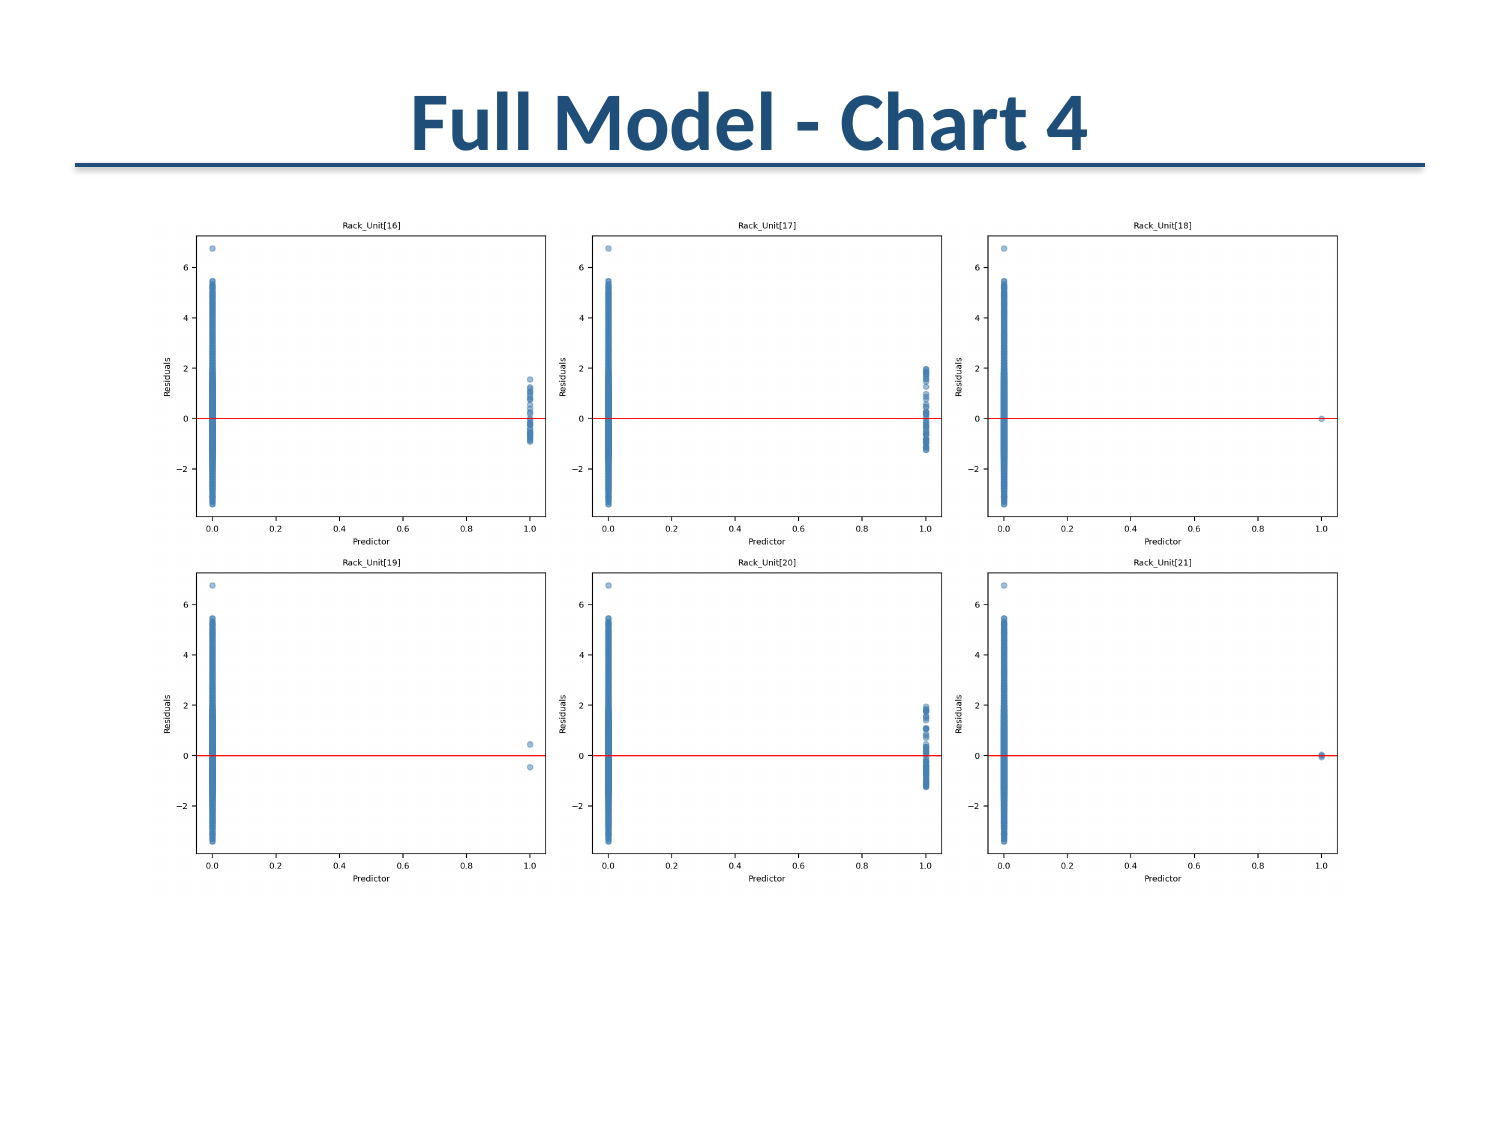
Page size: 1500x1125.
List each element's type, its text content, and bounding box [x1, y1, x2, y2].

text_box Full Model - Chart 4 [395, 60, 1105, 161]
picture [149, 209, 1351, 896]
